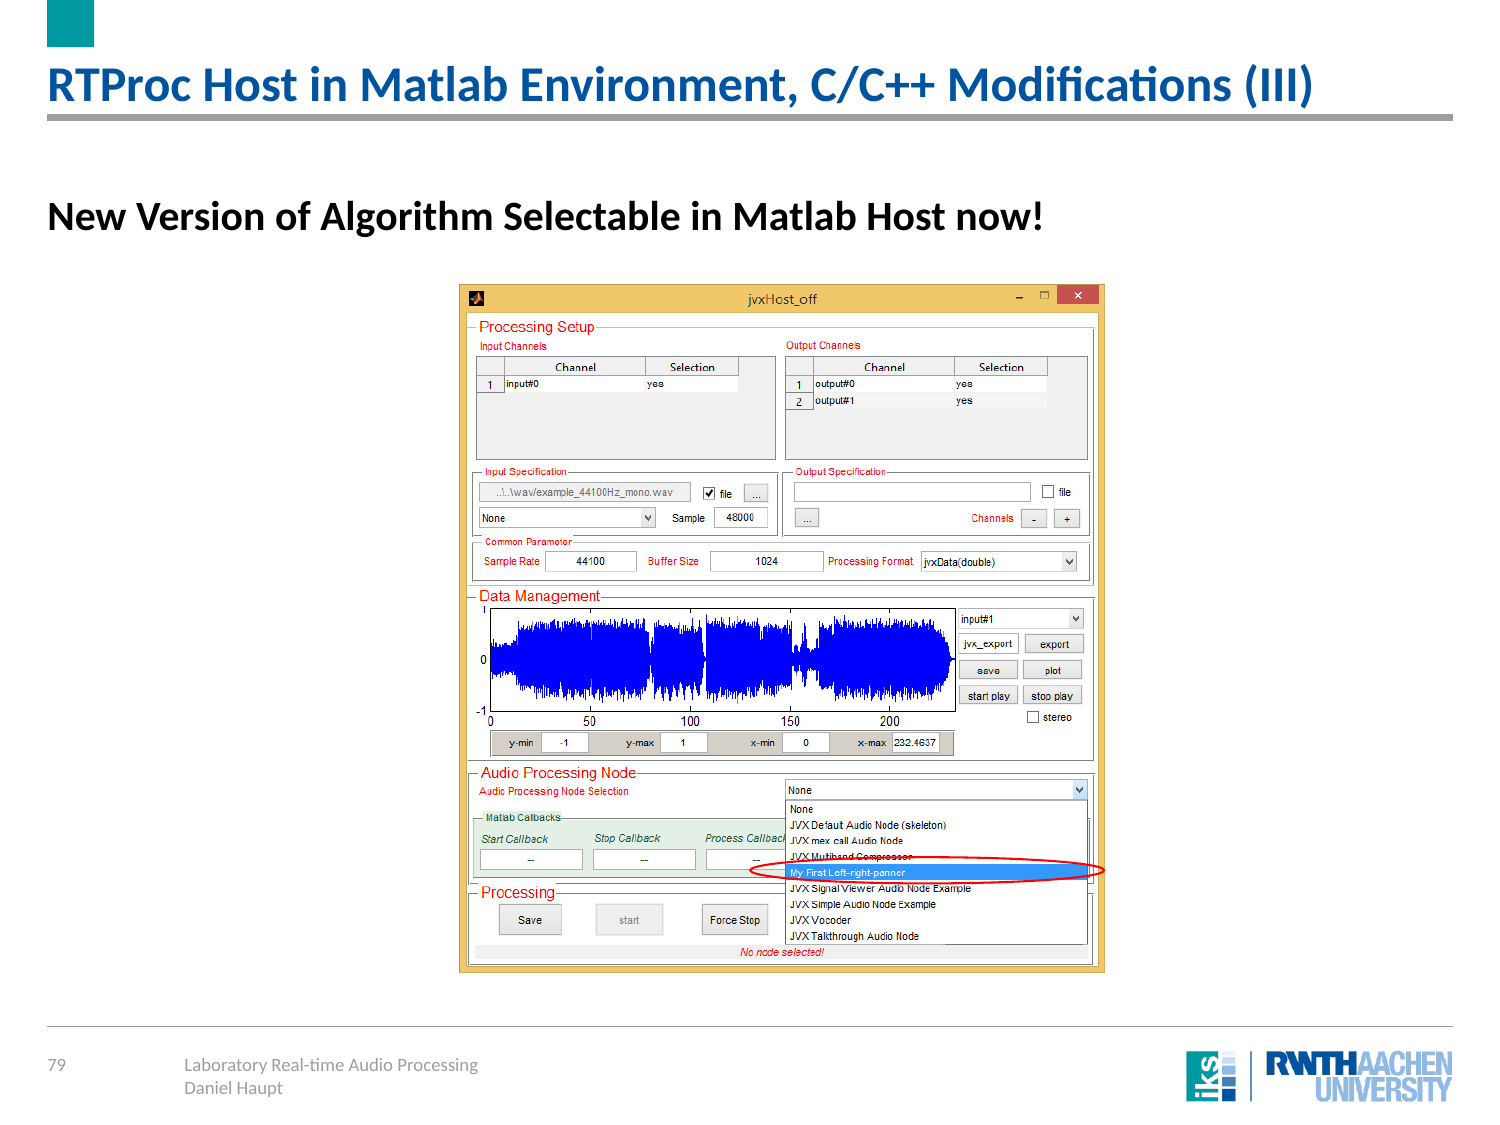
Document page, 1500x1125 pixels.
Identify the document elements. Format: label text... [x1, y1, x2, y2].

title RTProc Host in Matlab Environment, C/C++ Modifications (III) [47, 46, 1453, 113]
picture [1171, 1026, 1467, 1125]
list New Version of Algorithm Selectable in Matlab Host now! [47, 188, 1453, 231]
picture [459, 284, 1105, 973]
